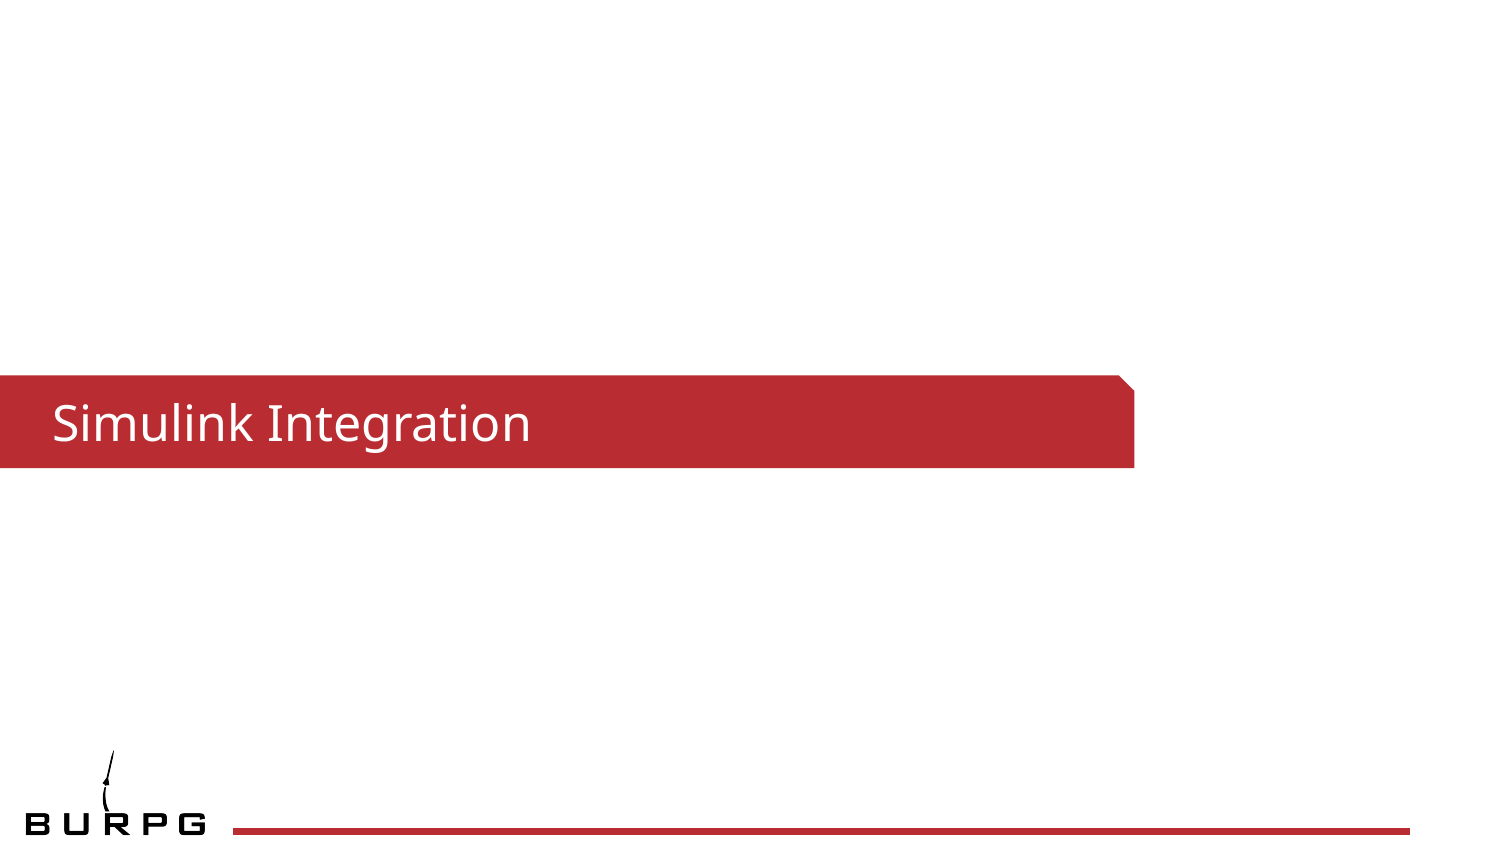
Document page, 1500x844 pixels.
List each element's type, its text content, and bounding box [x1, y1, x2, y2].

title Simulink Integration [37, 371, 1129, 473]
picture [23, 749, 208, 837]
